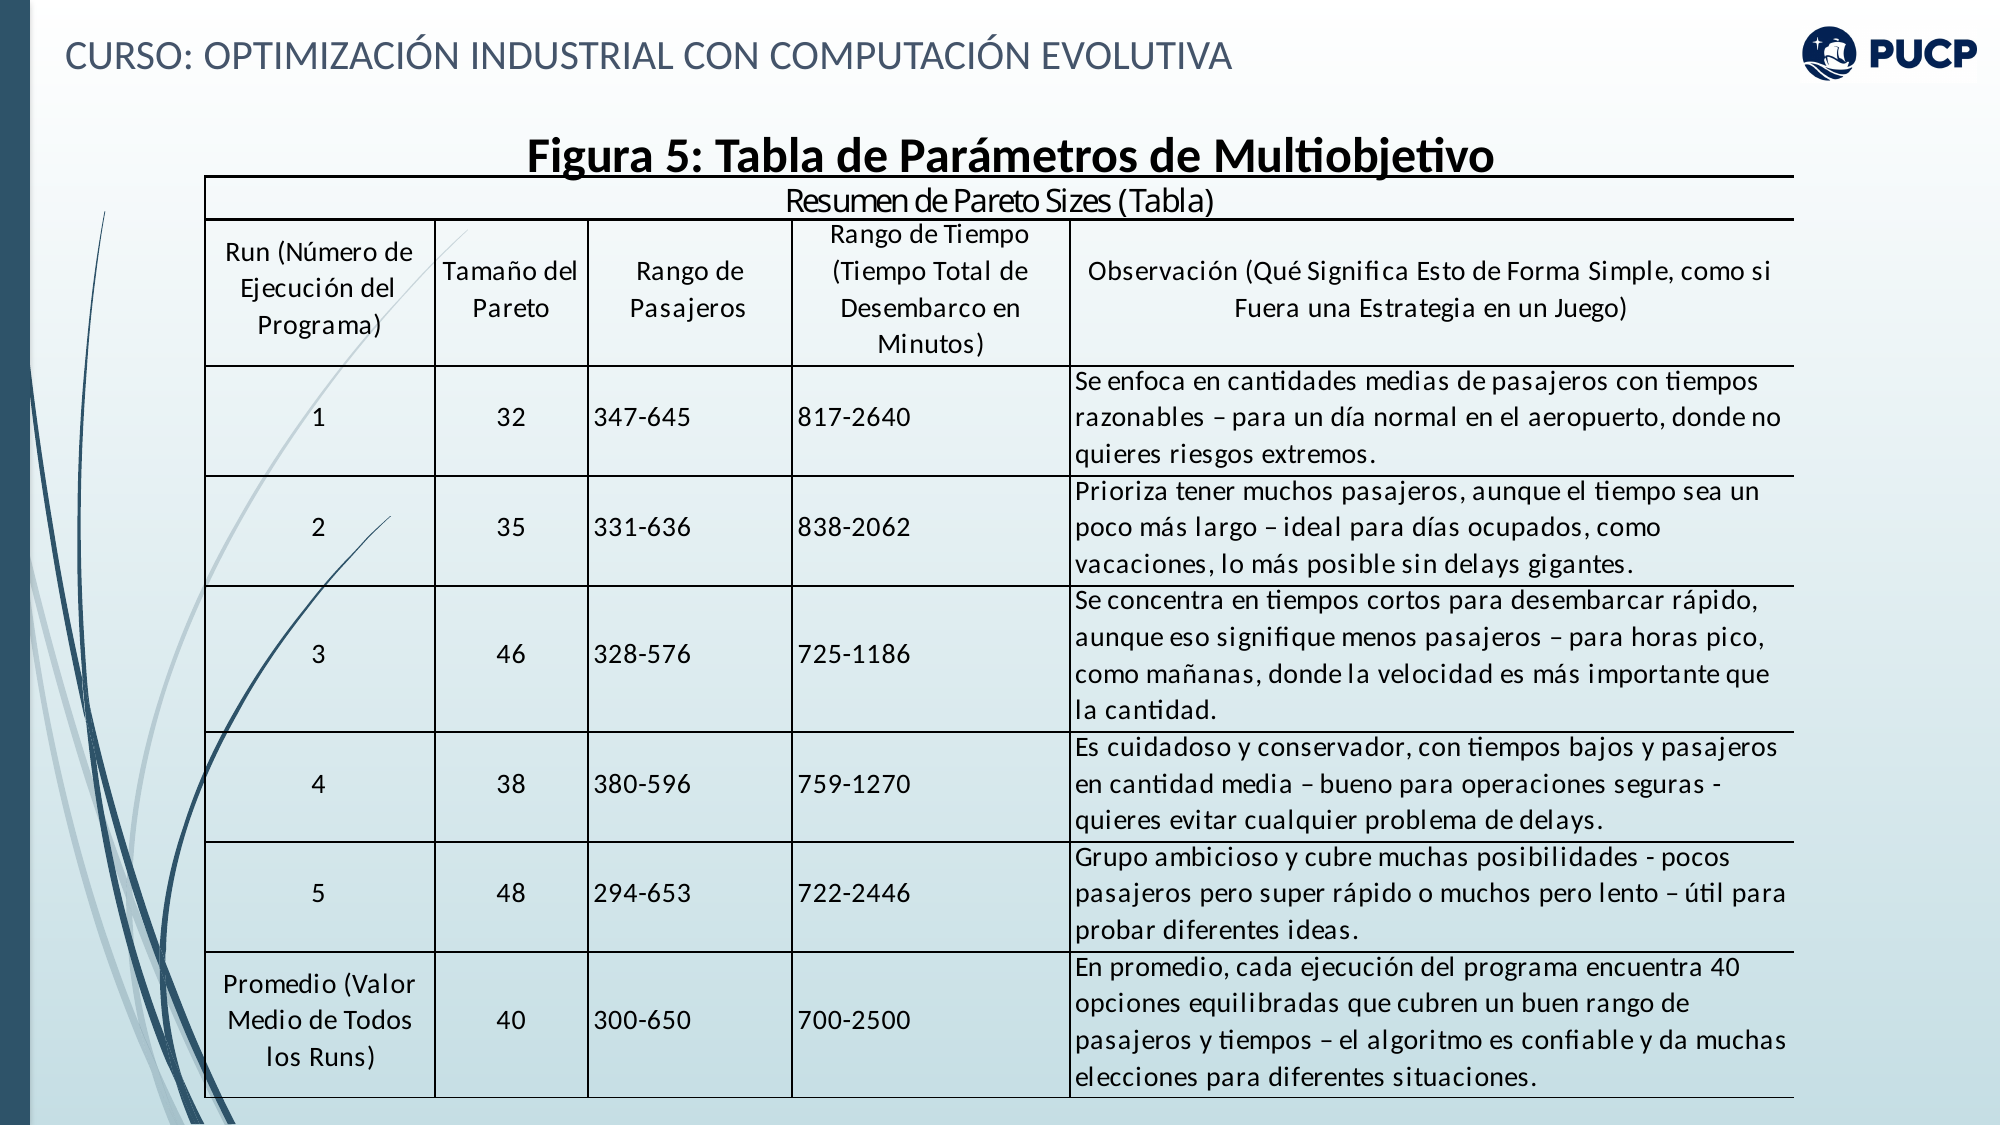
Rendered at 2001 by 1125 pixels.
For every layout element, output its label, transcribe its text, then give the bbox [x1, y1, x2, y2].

text_box CURSO: Optimización industrial con Computación Evolutiva [50, 20, 1322, 86]
text_box Figura 5: Tabla de Parámetros de Multiobjetivo [149, 114, 1874, 190]
picture [203, 175, 1797, 1100]
picture [1800, 24, 1977, 83]
